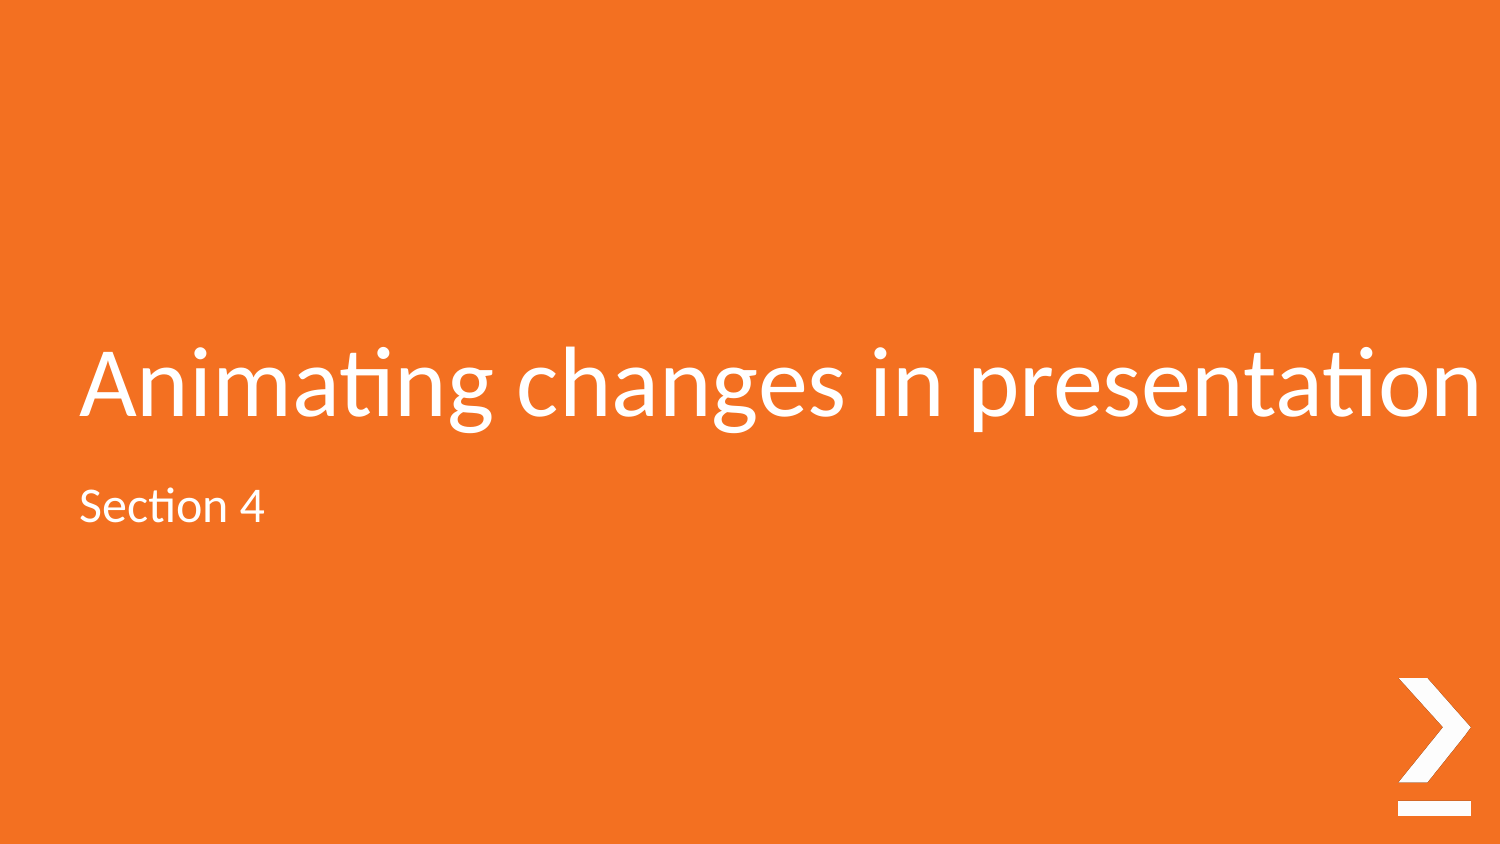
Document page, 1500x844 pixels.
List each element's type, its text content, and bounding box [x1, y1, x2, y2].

title Animating changes in presentation [64, 298, 1500, 452]
subtitle Section 4 [64, 457, 1413, 529]
picture [1398, 678, 1471, 816]
